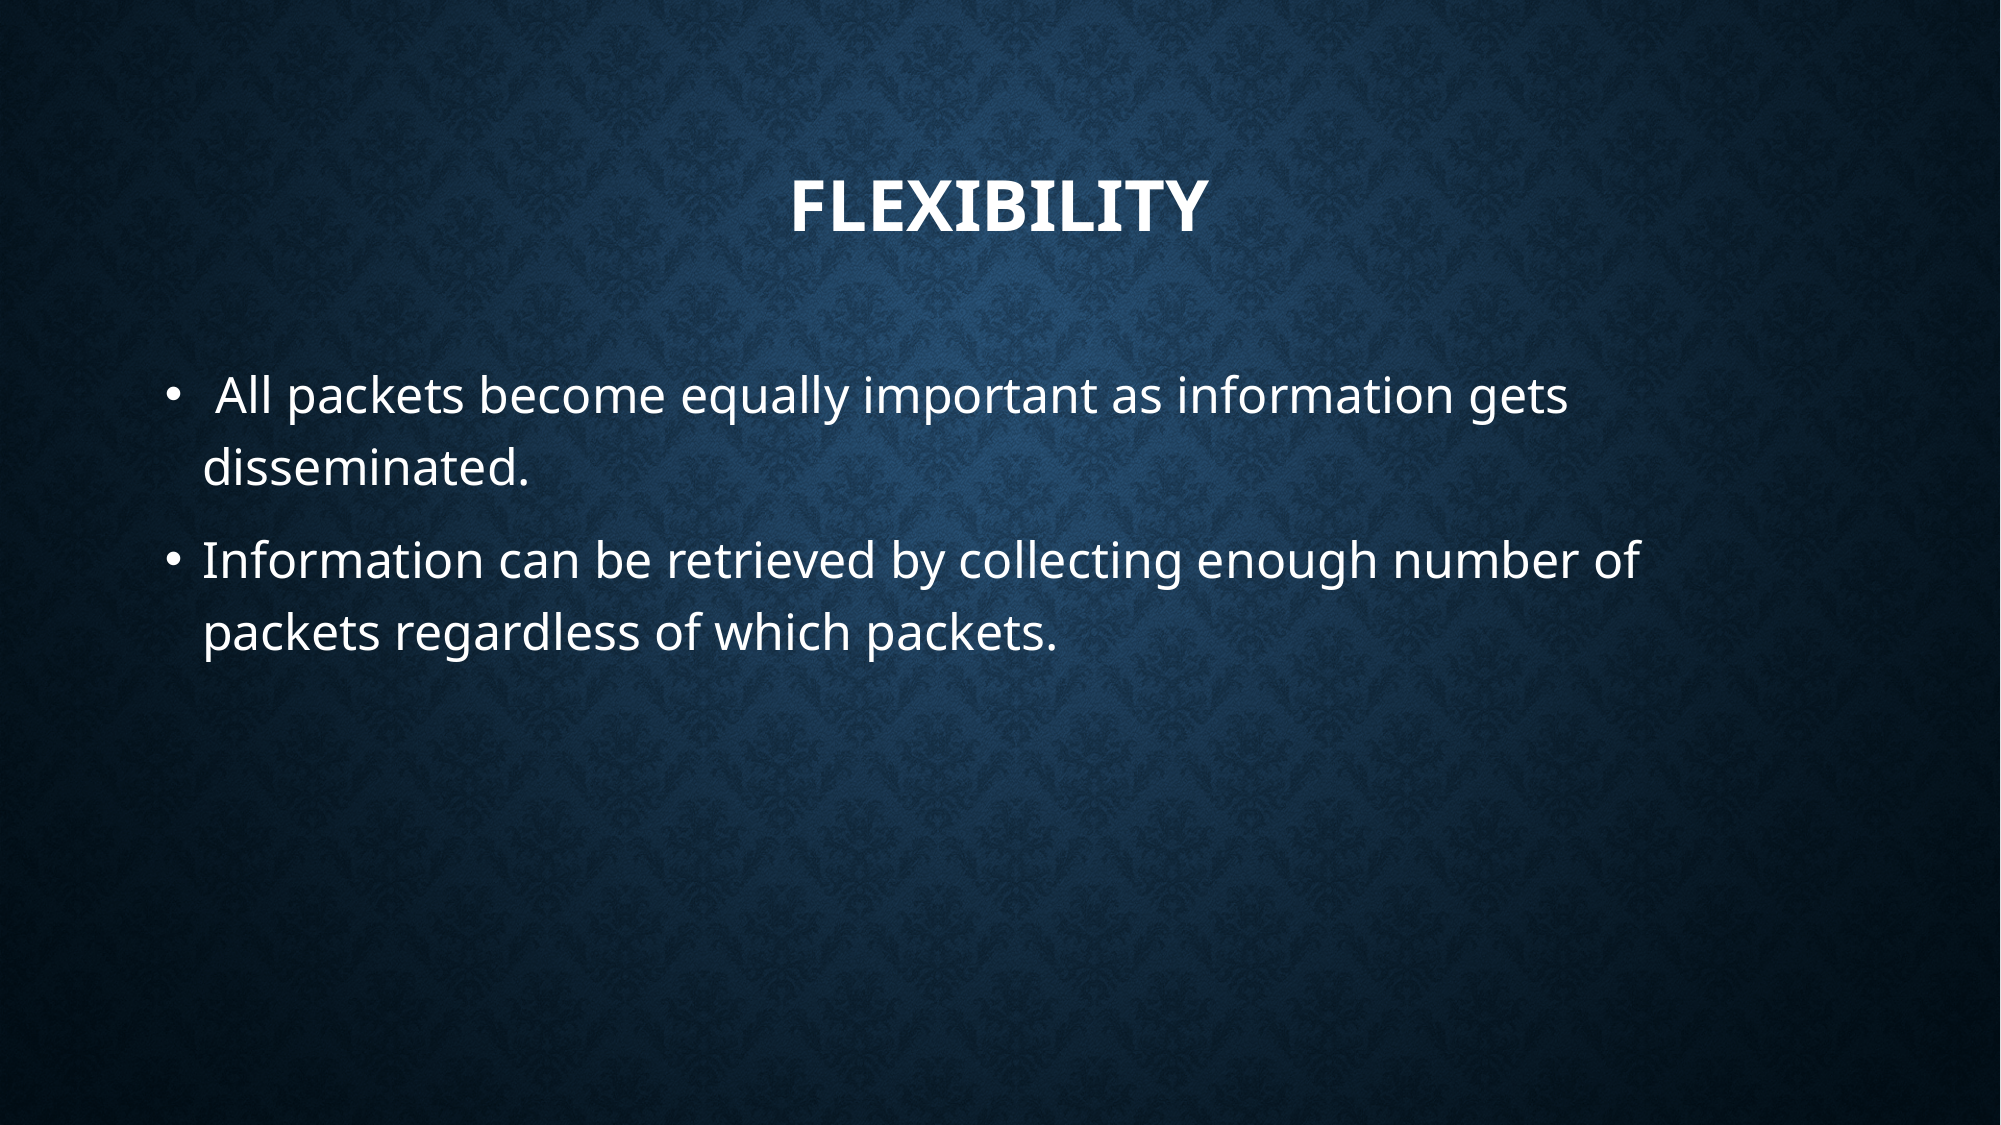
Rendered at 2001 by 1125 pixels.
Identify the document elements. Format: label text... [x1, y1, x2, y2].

title Flexibility [149, 99, 1849, 318]
list All packets become equally important as information gets disseminated. Information can be retrieved by collecting enough number of packets regardless of which packets. [149, 343, 1849, 950]
